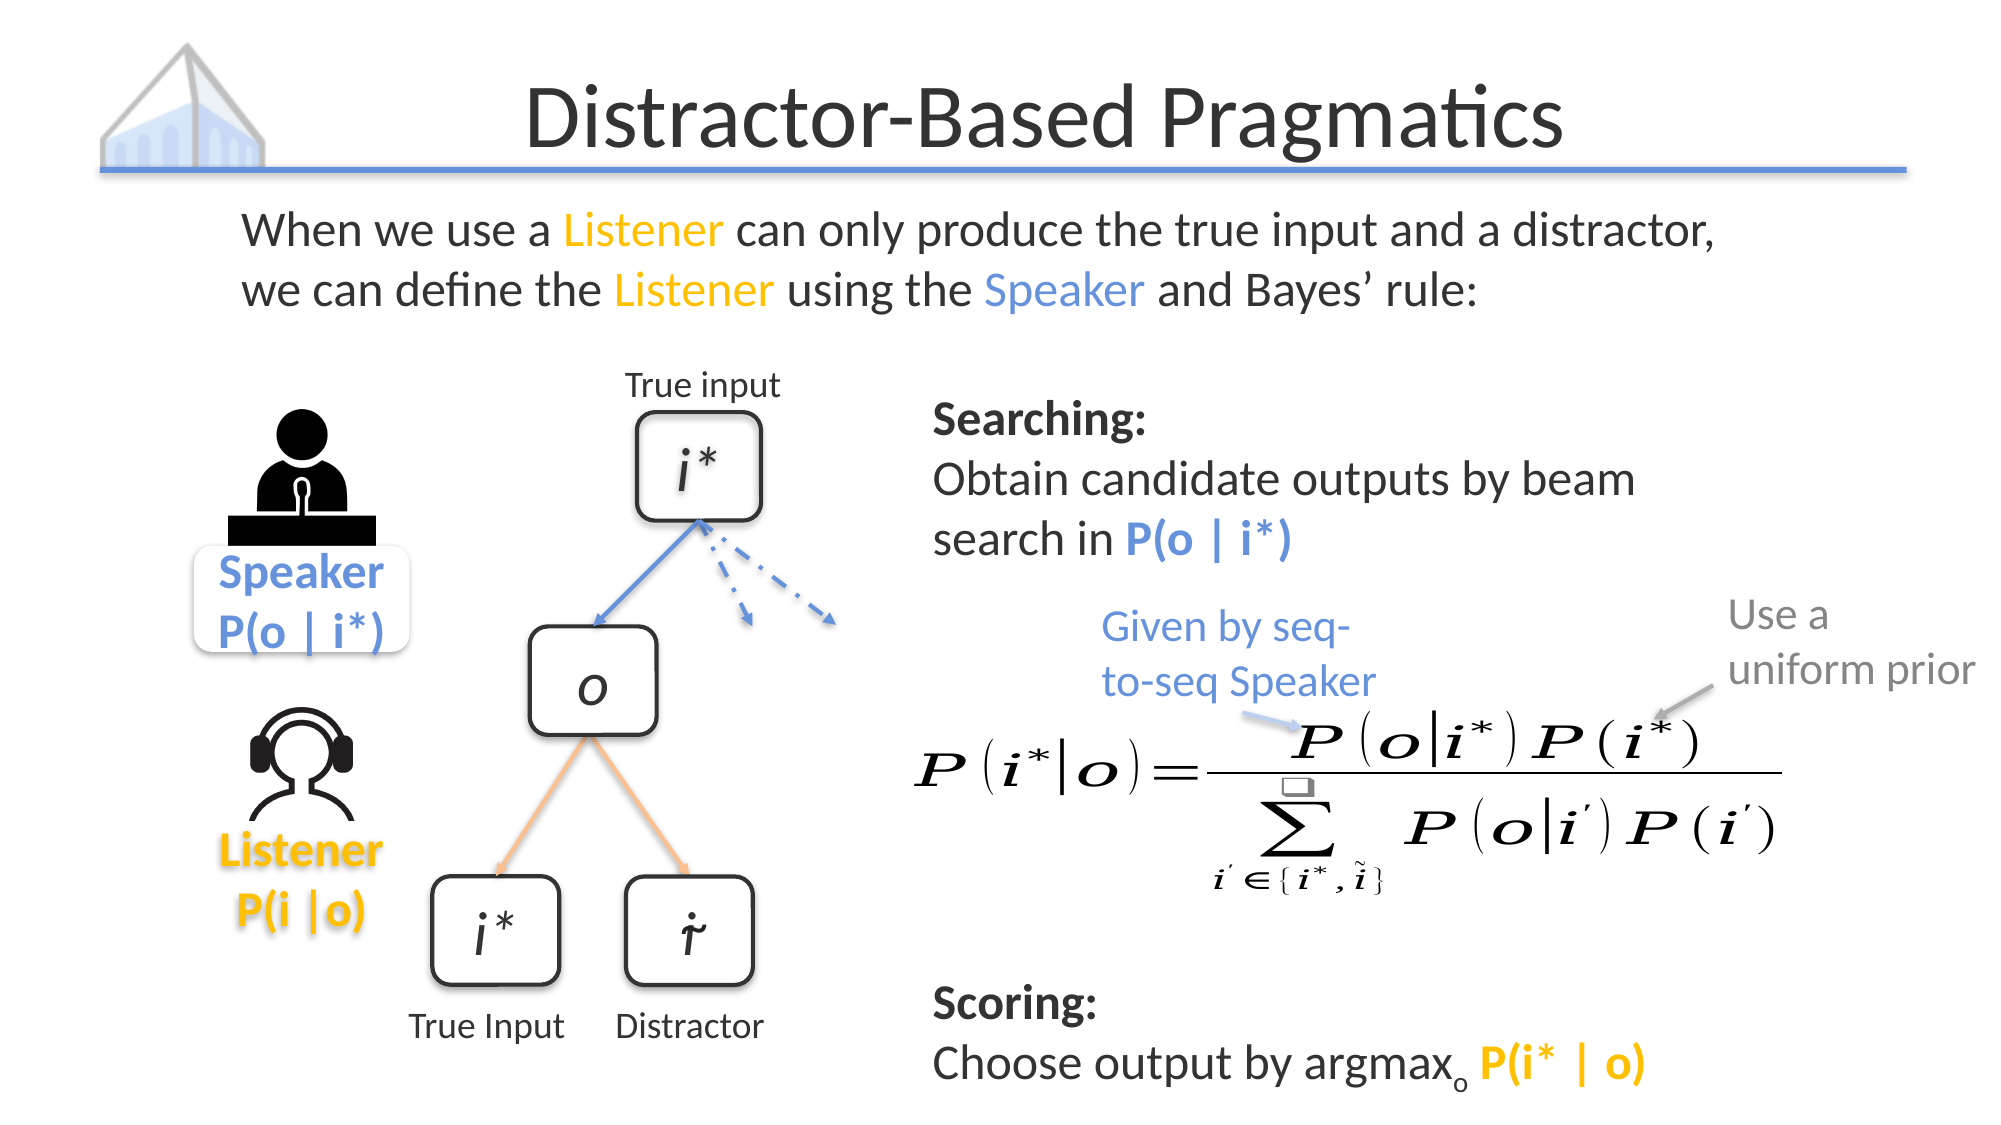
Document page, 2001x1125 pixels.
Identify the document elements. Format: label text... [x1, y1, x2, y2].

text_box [592, 520, 696, 627]
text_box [590, 734, 690, 877]
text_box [495, 735, 587, 877]
text_box i* [431, 875, 561, 986]
text_box Searching: Obtain candidate outputs by beam search in P(o | i*) [917, 378, 1683, 573]
text_box Distractor-Based Pragmatics [92, 28, 2000, 194]
text_box i* [636, 413, 762, 519]
text_box Distractor [600, 993, 780, 1054]
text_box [1653, 685, 1714, 720]
text_box Speaker P(o | i*) [193, 545, 411, 653]
picture [227, 409, 376, 547]
text_box Use a uniform prior [1713, 576, 2000, 701]
text_box True Input [393, 993, 581, 1054]
text_box True input [601, 352, 805, 413]
text_box o [528, 625, 658, 734]
picture [233, 684, 370, 822]
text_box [625, 876, 754, 986]
text_box Listener P(i |o) [195, 807, 408, 946]
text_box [698, 520, 837, 626]
text_box Scoring: Choose output by argmaxo P(i* | o) [917, 962, 1683, 1106]
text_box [1242, 713, 1304, 729]
text_box When we use a Listener can only produce the true input and a distractor, we can define the Listener using the Speaker and Bayes’ rule: [226, 189, 1774, 325]
text_box Given by seq-to-seq Speaker [1086, 587, 1399, 713]
